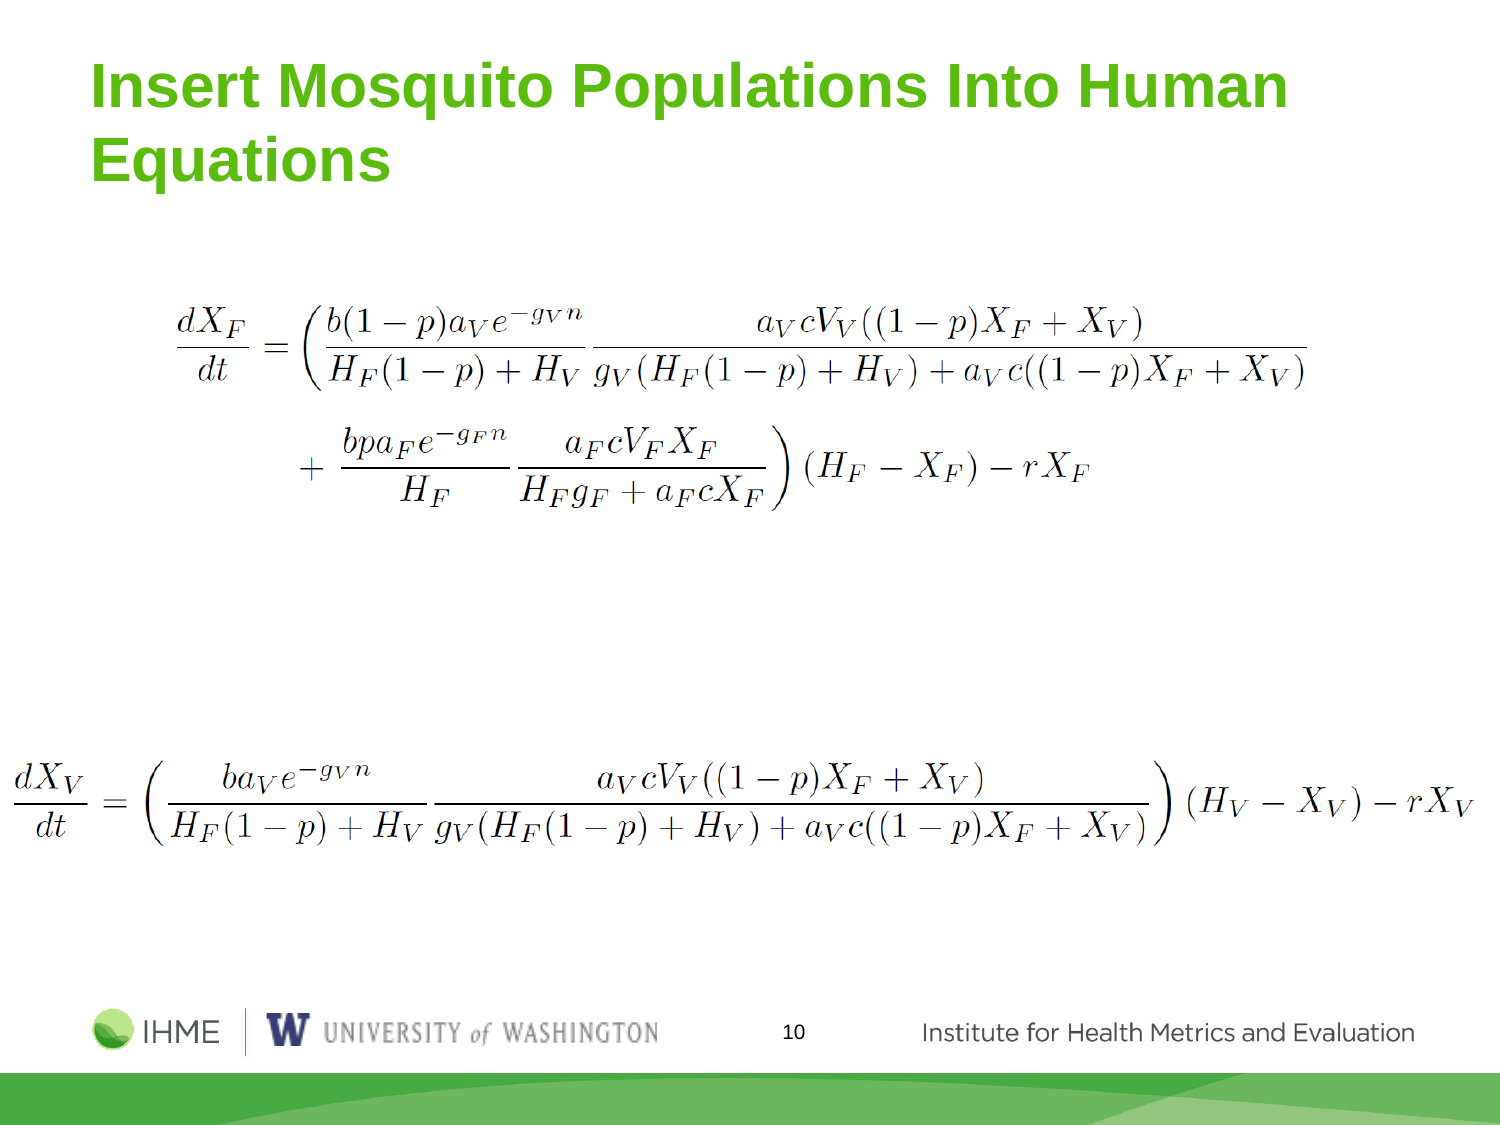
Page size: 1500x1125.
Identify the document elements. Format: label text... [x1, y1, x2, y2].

title Insert Mosquito Populations Into Human Equations [75, 37, 1419, 204]
picture [4, 269, 1496, 856]
picture [92, 1008, 219, 1050]
picture [915, 1015, 1420, 1047]
picture [0, 1073, 1500, 1125]
slide_number 10 [765, 1011, 822, 1052]
